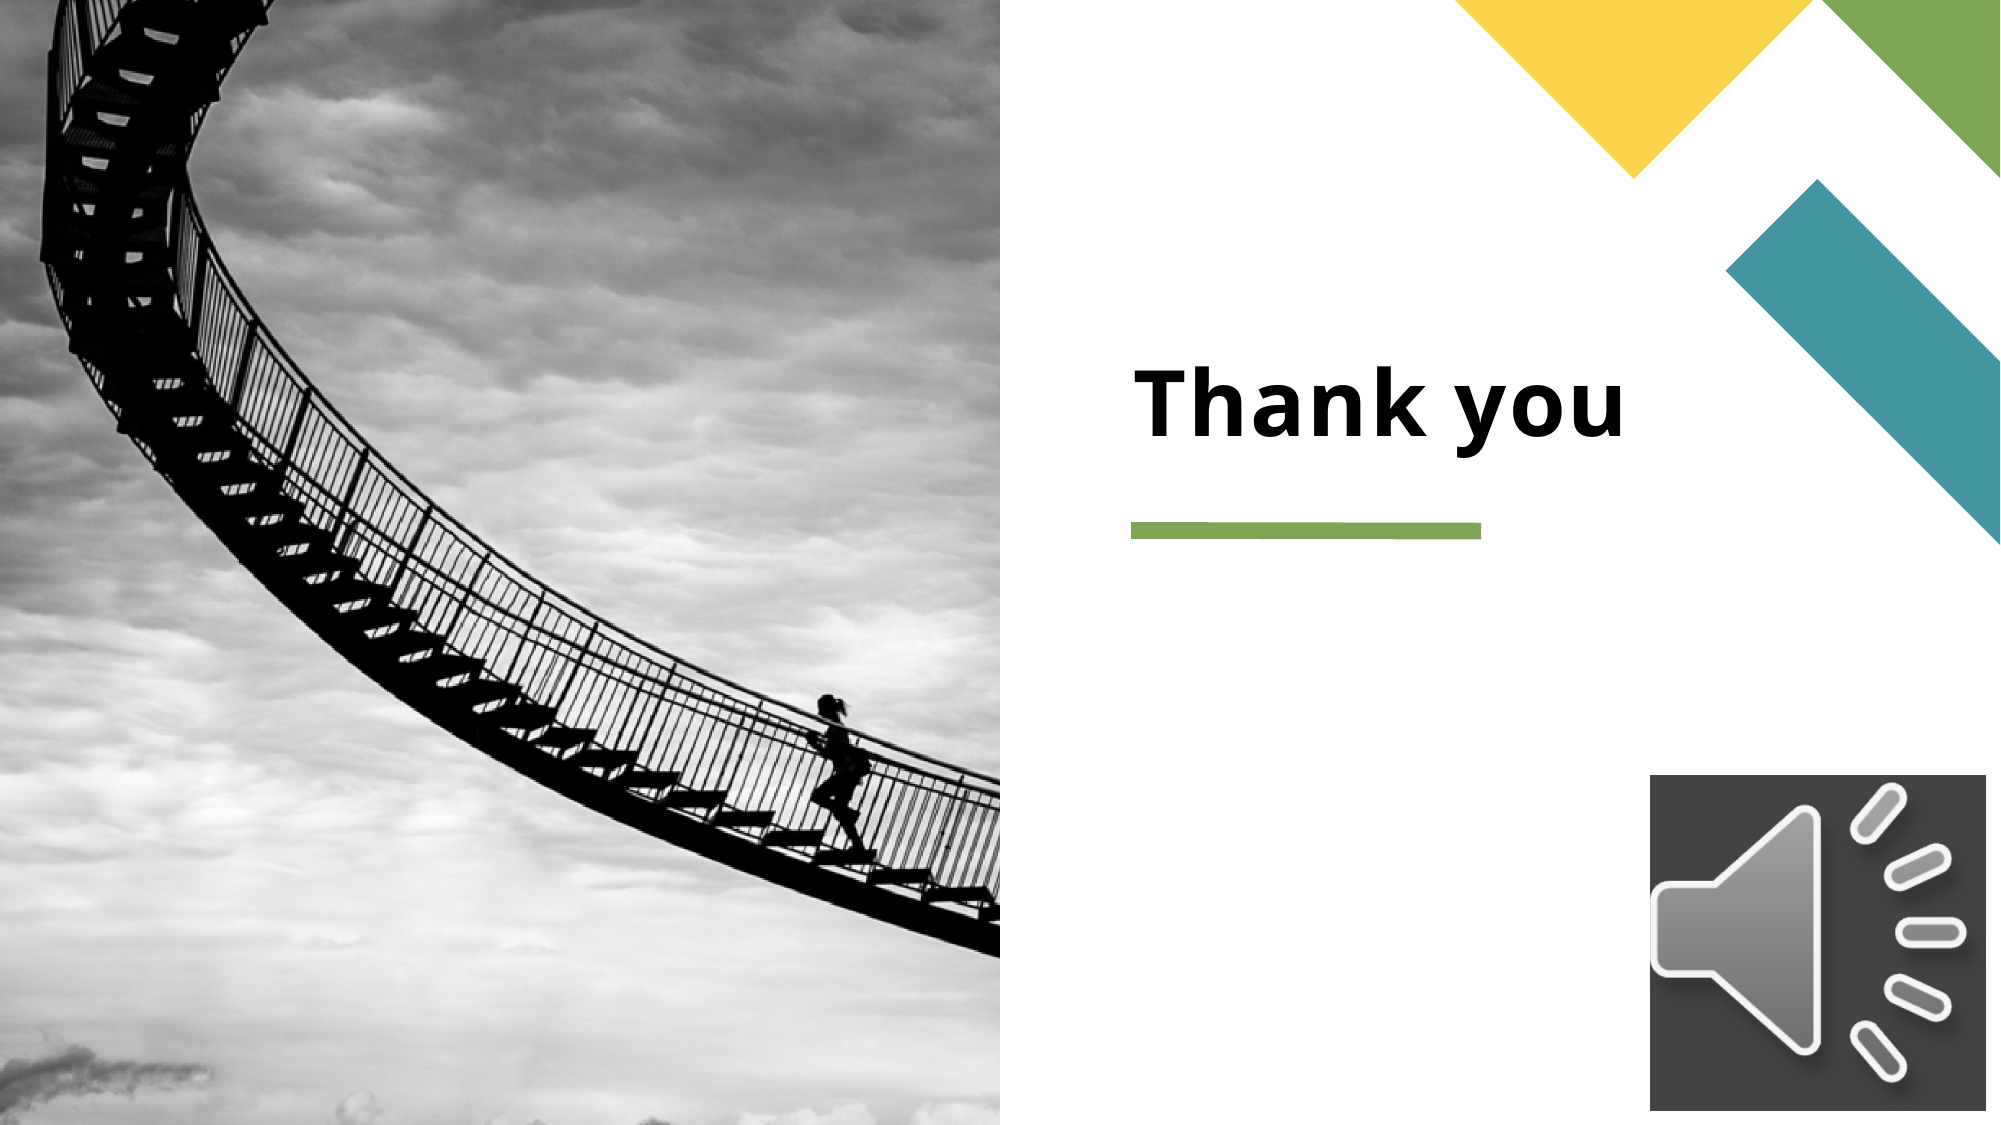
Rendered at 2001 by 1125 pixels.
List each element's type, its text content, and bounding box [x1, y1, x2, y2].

picture [0, 0, 1000, 1125]
picture [1648, 773, 1987, 1112]
title Thank you [1133, 356, 1938, 457]
